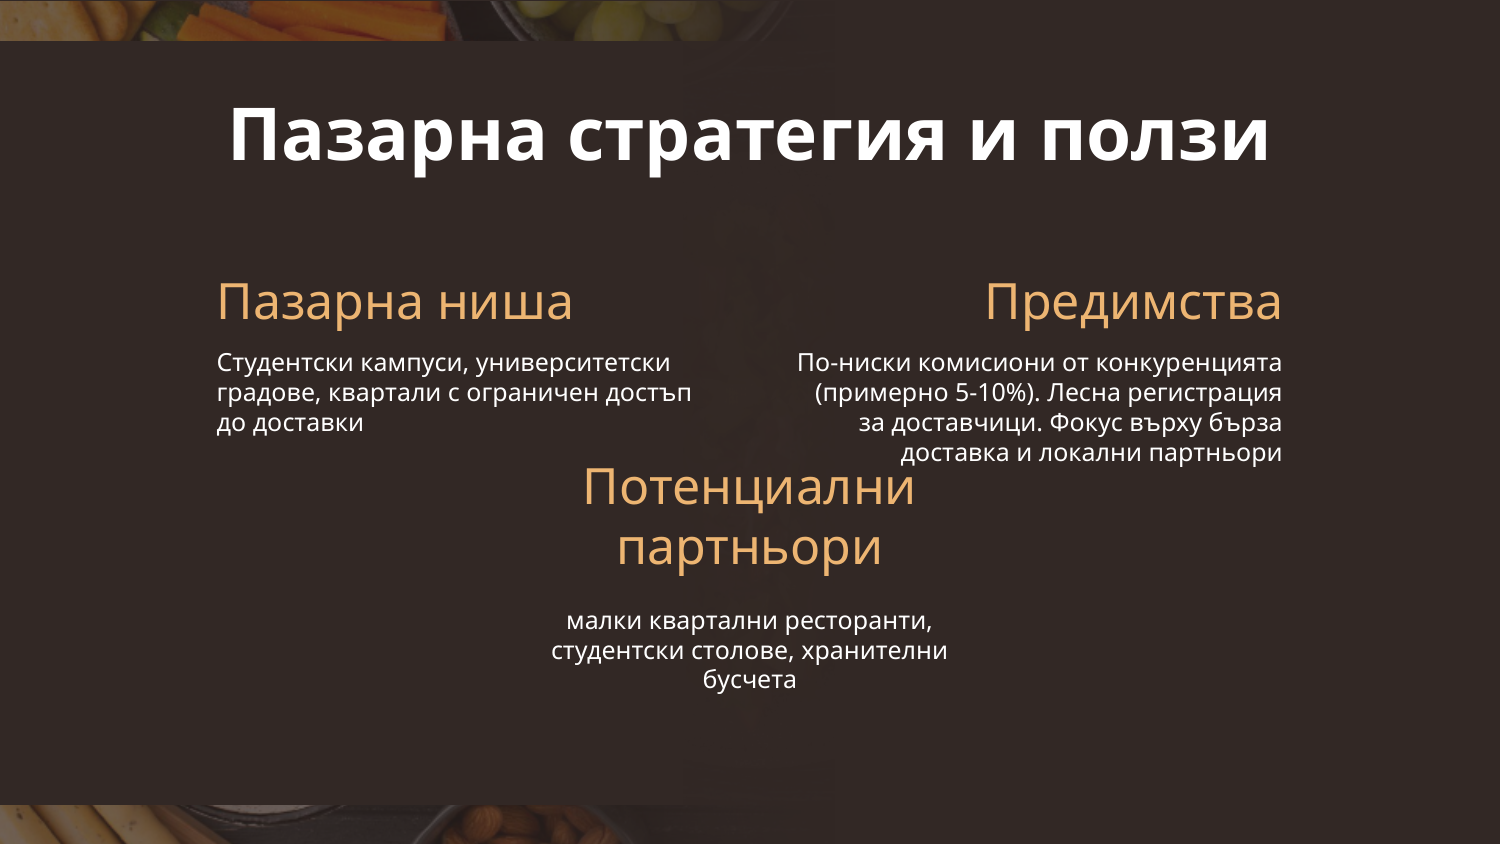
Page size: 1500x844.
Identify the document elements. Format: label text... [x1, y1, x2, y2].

subtitle Студентски кампуси, университетски градове, квартали с ограничен достъп до доставки [201, 331, 726, 481]
subtitle Пазарна ниша [201, 264, 726, 331]
subtitle Потенциални партньори [449, 509, 1051, 590]
subtitle По-ниски комисиони от конкуренцията (примерно 5-10%). Лесна регистрация за доставчици. Фокус върху бърза доставка и локални партньори [774, 345, 1299, 481]
text_box Пазарна стратегия и ползи [118, 72, 1382, 167]
subtitle малки квартални ресторанти, студентски столове, хранителни бусчета [487, 589, 1012, 685]
subtitle Предимства [774, 264, 1299, 345]
